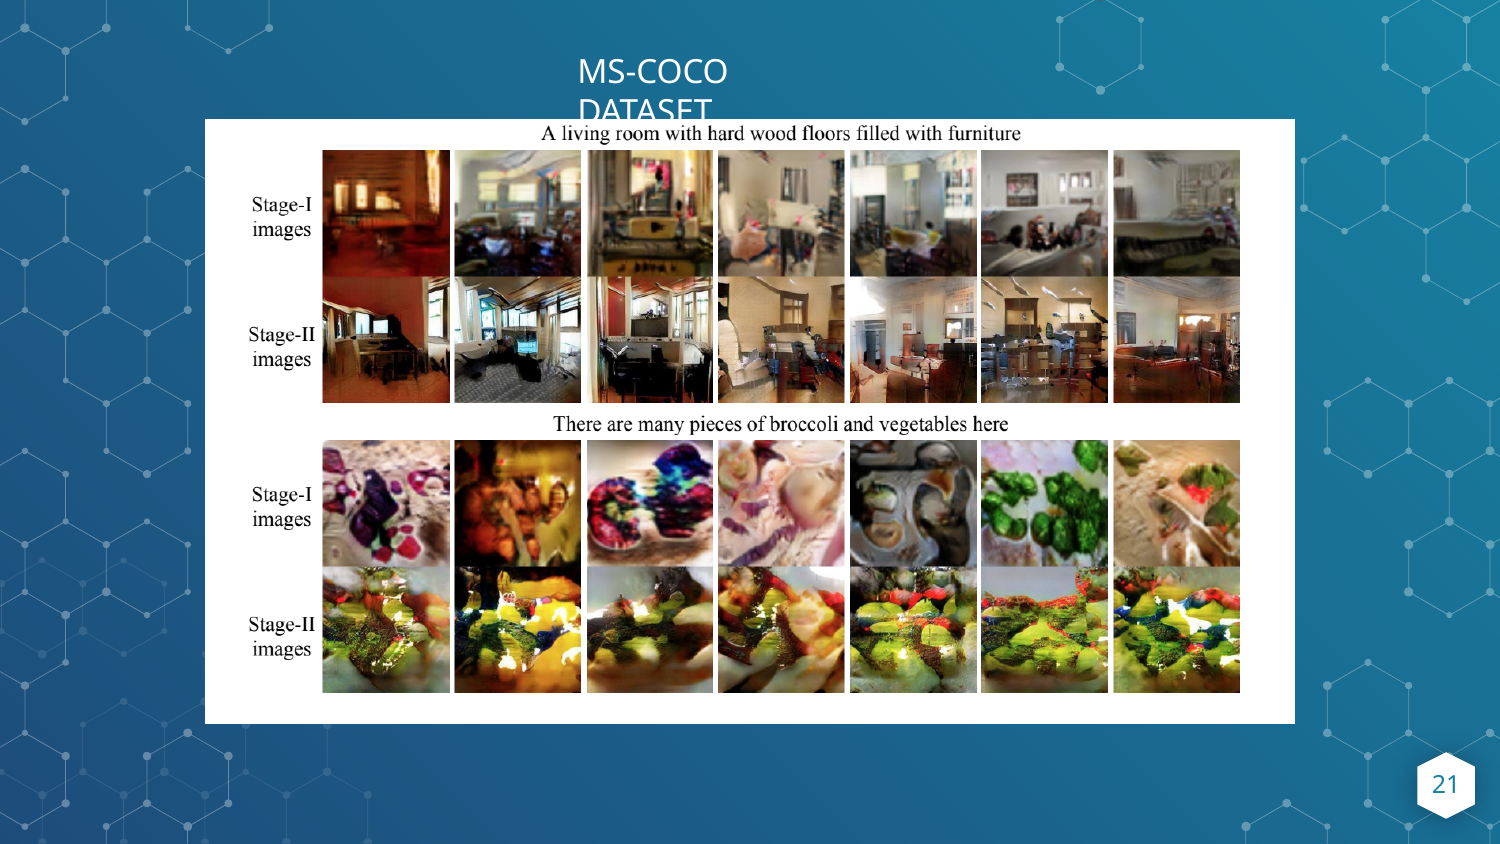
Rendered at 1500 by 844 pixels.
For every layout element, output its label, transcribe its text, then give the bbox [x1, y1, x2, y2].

slide_number 21 [1417, 752, 1475, 819]
picture [204, 119, 1295, 725]
text_box MS-COCO DATASET [562, 43, 885, 118]
